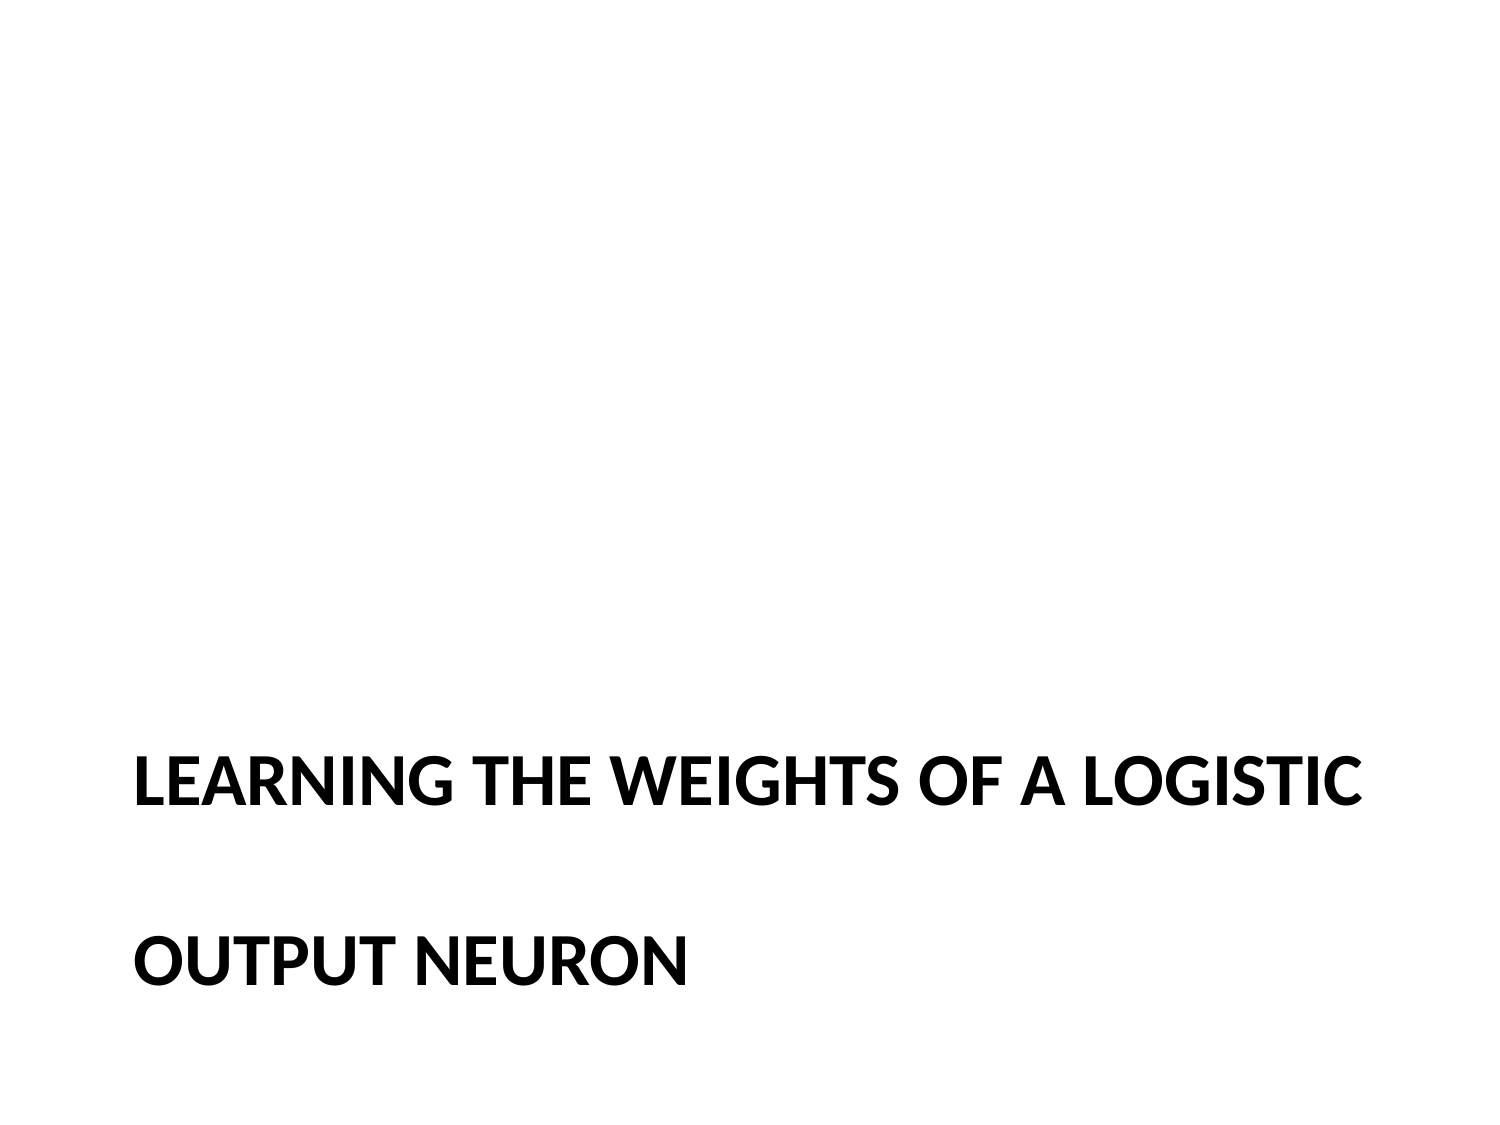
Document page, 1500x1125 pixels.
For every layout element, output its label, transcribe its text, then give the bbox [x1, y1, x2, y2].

title LEARNING THE WEIGHTS OF A LOGISTIC OUTPUT NEURON [118, 722, 1394, 947]
